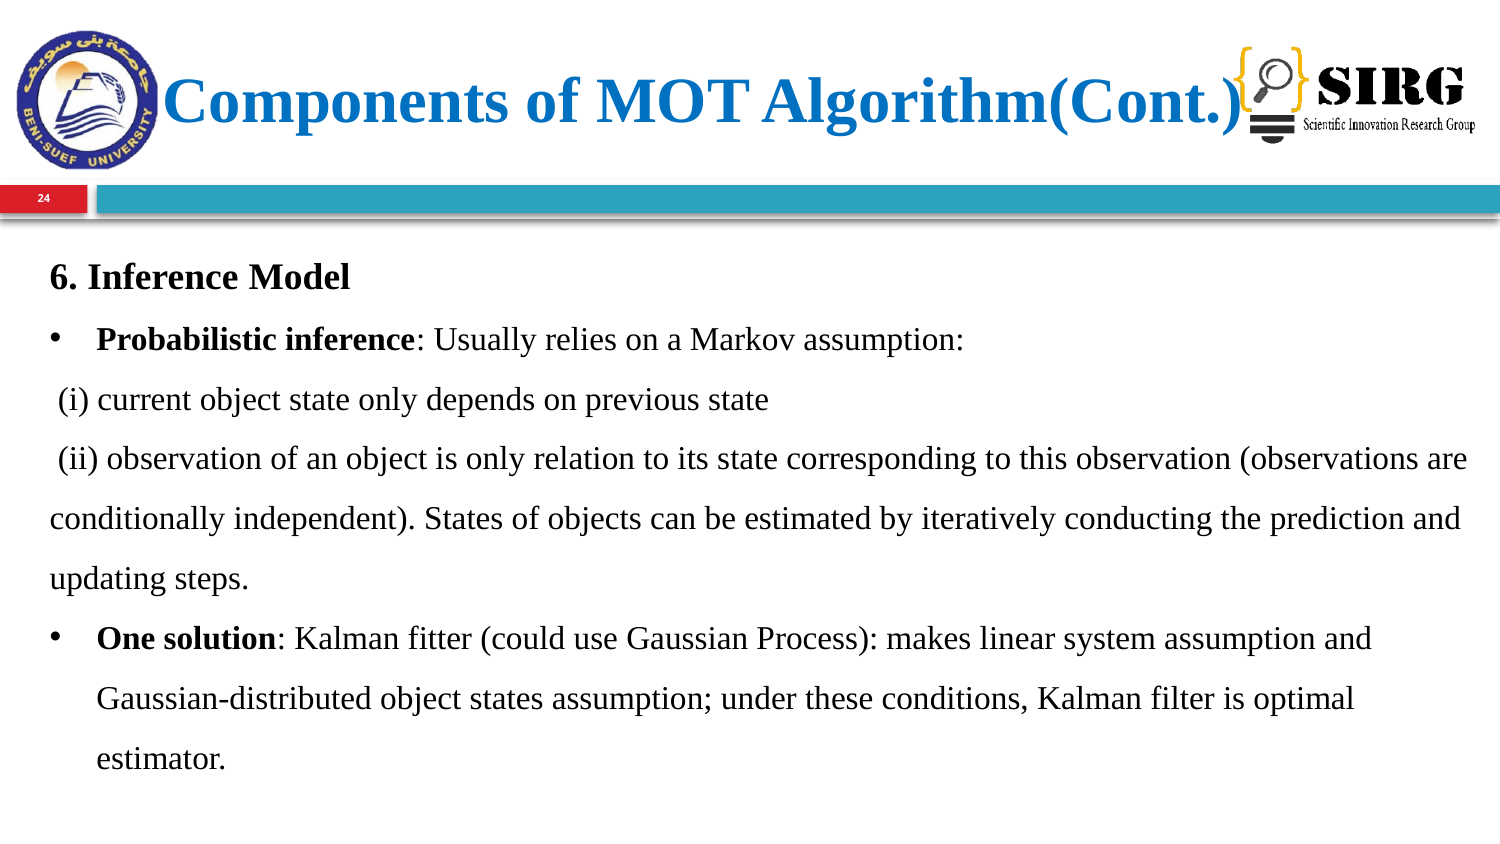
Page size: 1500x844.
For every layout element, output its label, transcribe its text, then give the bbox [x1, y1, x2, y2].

text_box 6. Inference Model Probabilistic inference: Usually relies on a Markov assumption: (i) current object state only depends on previous state (ii) observation of an object is only relation to its state corresponding to this observation (observations are conditionally independent). States of objects can be estimated by iteratively conducting the prediction and updating steps. One solution: Kalman fitter (could use Gaussian Process): makes linear system assumption and Gaussian-distributed object states assumption; under these conditions, Kalman filter is optimal estimator. [34, 221, 1500, 784]
text_box Components of MOT Algorithm(Cont.) [147, 50, 1361, 143]
picture [1199, 0, 1500, 200]
slide_number 24 [0, 184, 88, 215]
picture [15, 29, 160, 173]
